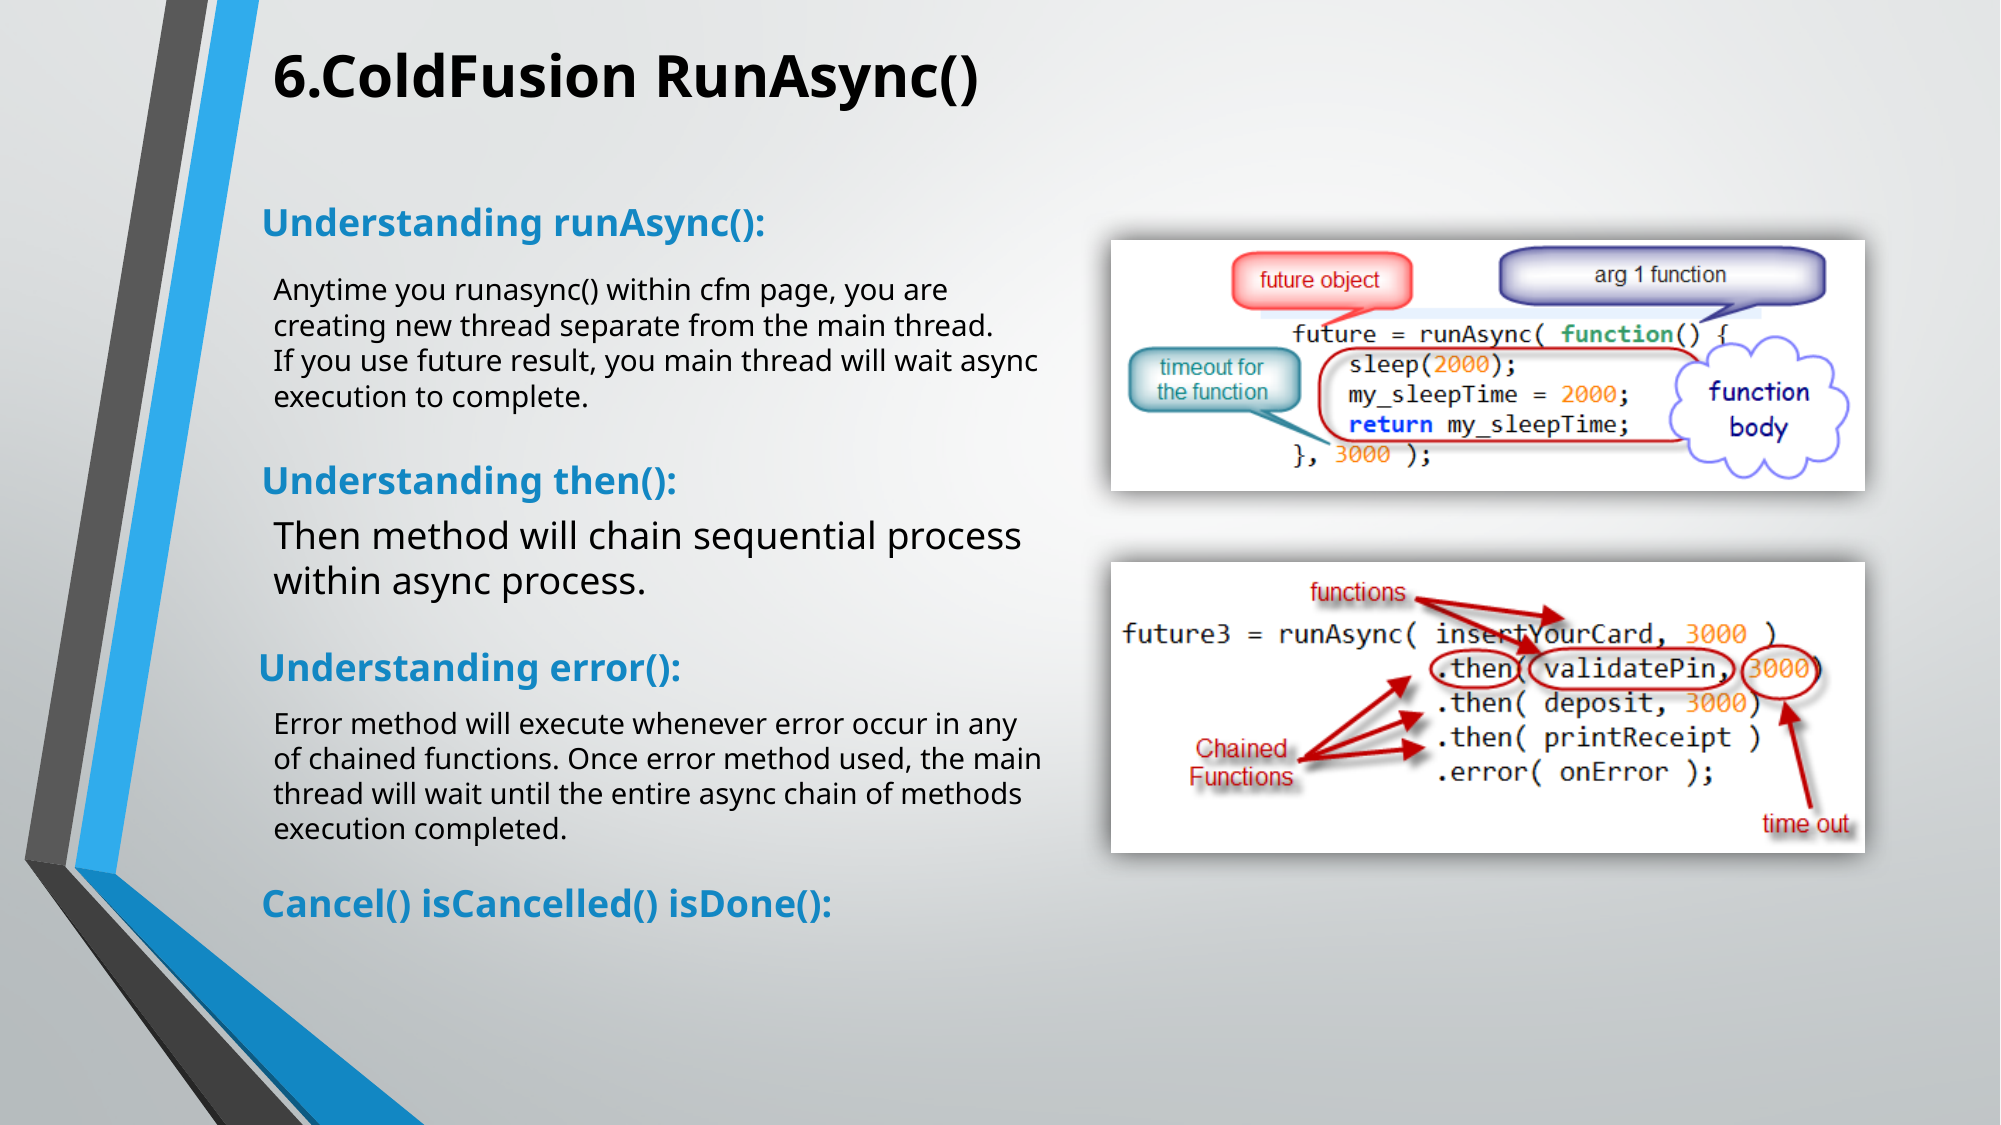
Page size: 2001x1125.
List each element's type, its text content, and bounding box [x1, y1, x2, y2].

text_box Understanding runAsync(): [246, 191, 1053, 251]
text_box Understanding then(): [246, 449, 1053, 510]
picture [1110, 240, 1865, 492]
text_box Error method will execute whenever error occur in any of chained functions. Once error method used, the main thread will wait until the entire async chain of methods execution completed. [258, 696, 1062, 854]
text_box Then method will chain sequential process within async process. [258, 503, 1062, 611]
text_box Understanding error(): [243, 636, 1049, 696]
picture [1110, 562, 1865, 854]
text_box Cancel() isCancelled() isDone(): [246, 873, 1053, 933]
text_box 6.ColdFusion RunAsync() [258, 22, 1902, 127]
list Anytime you runasync() within cfm page, you are creating new thread separate from the main thread. If you use future result, you main thread will wait async execution to complete. [258, 251, 1062, 432]
